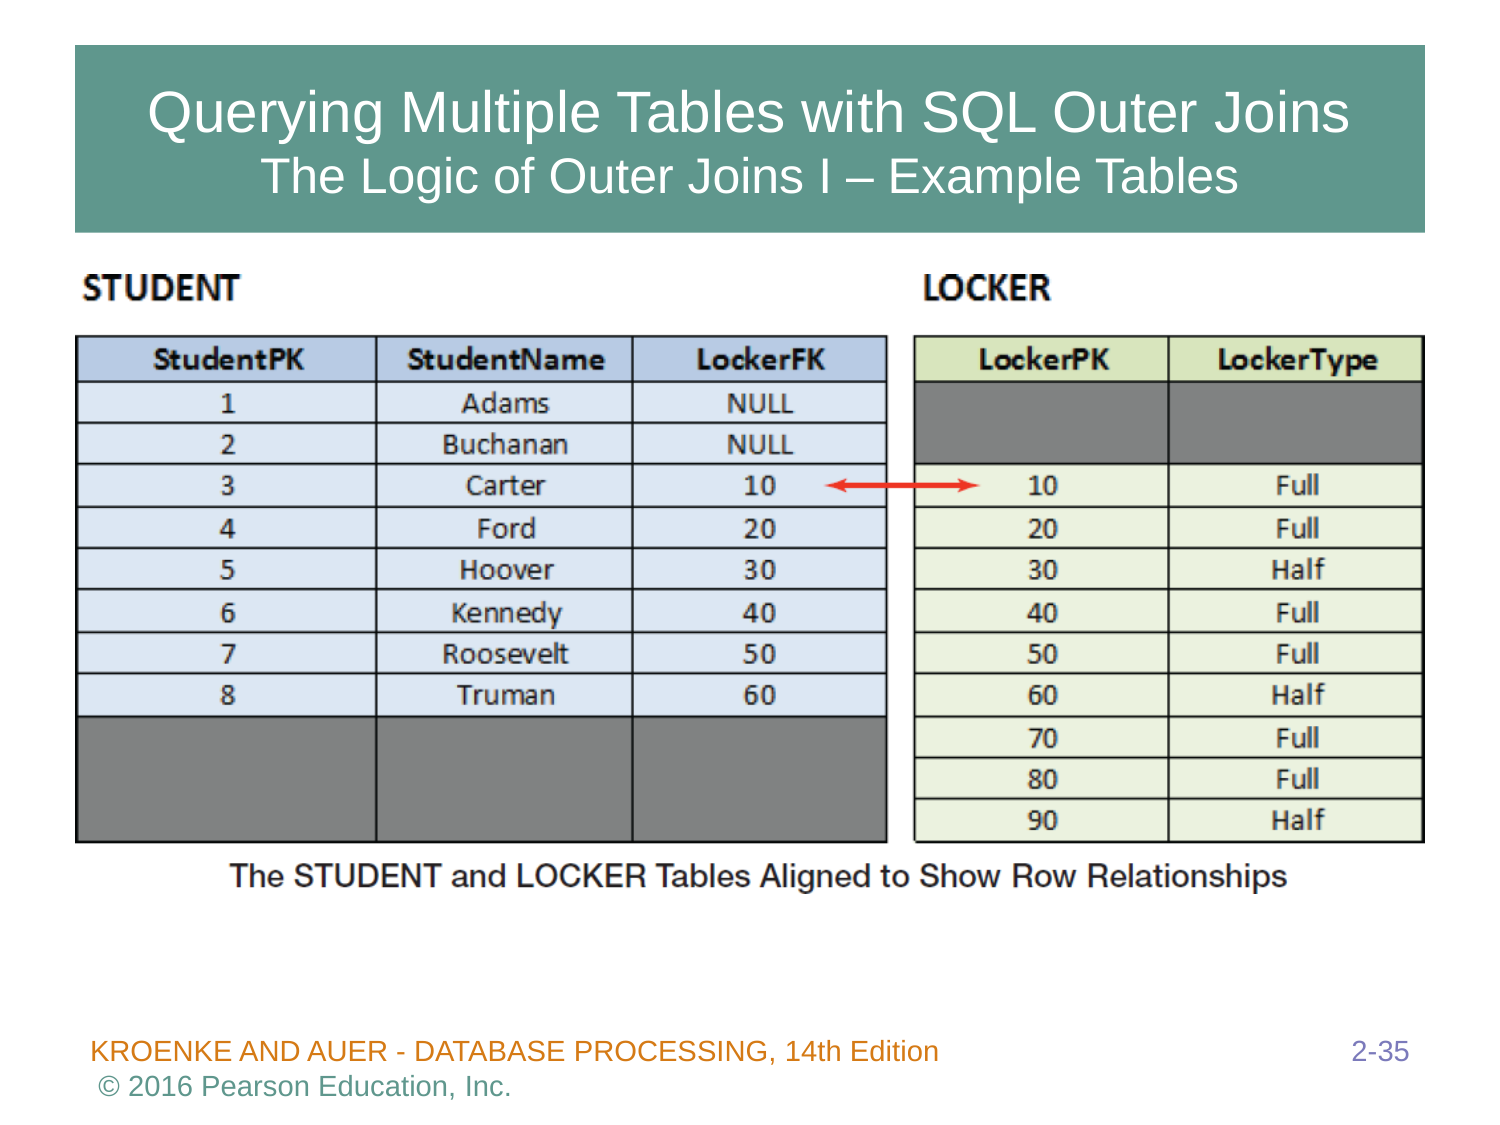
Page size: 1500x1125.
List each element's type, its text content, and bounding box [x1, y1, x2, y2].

picture [74, 274, 1426, 894]
title Querying Multiple Tables with SQL Outer Joins The Logic of Outer Joins I – Example Tables [74, 44, 1426, 233]
footer KROENKE AND AUER - DATABASE PROCESSING, 14th Edition © 2016 Pearson Education, Inc. [74, 1024, 963, 1104]
slide_number 2-35 [1074, 1024, 1426, 1103]
